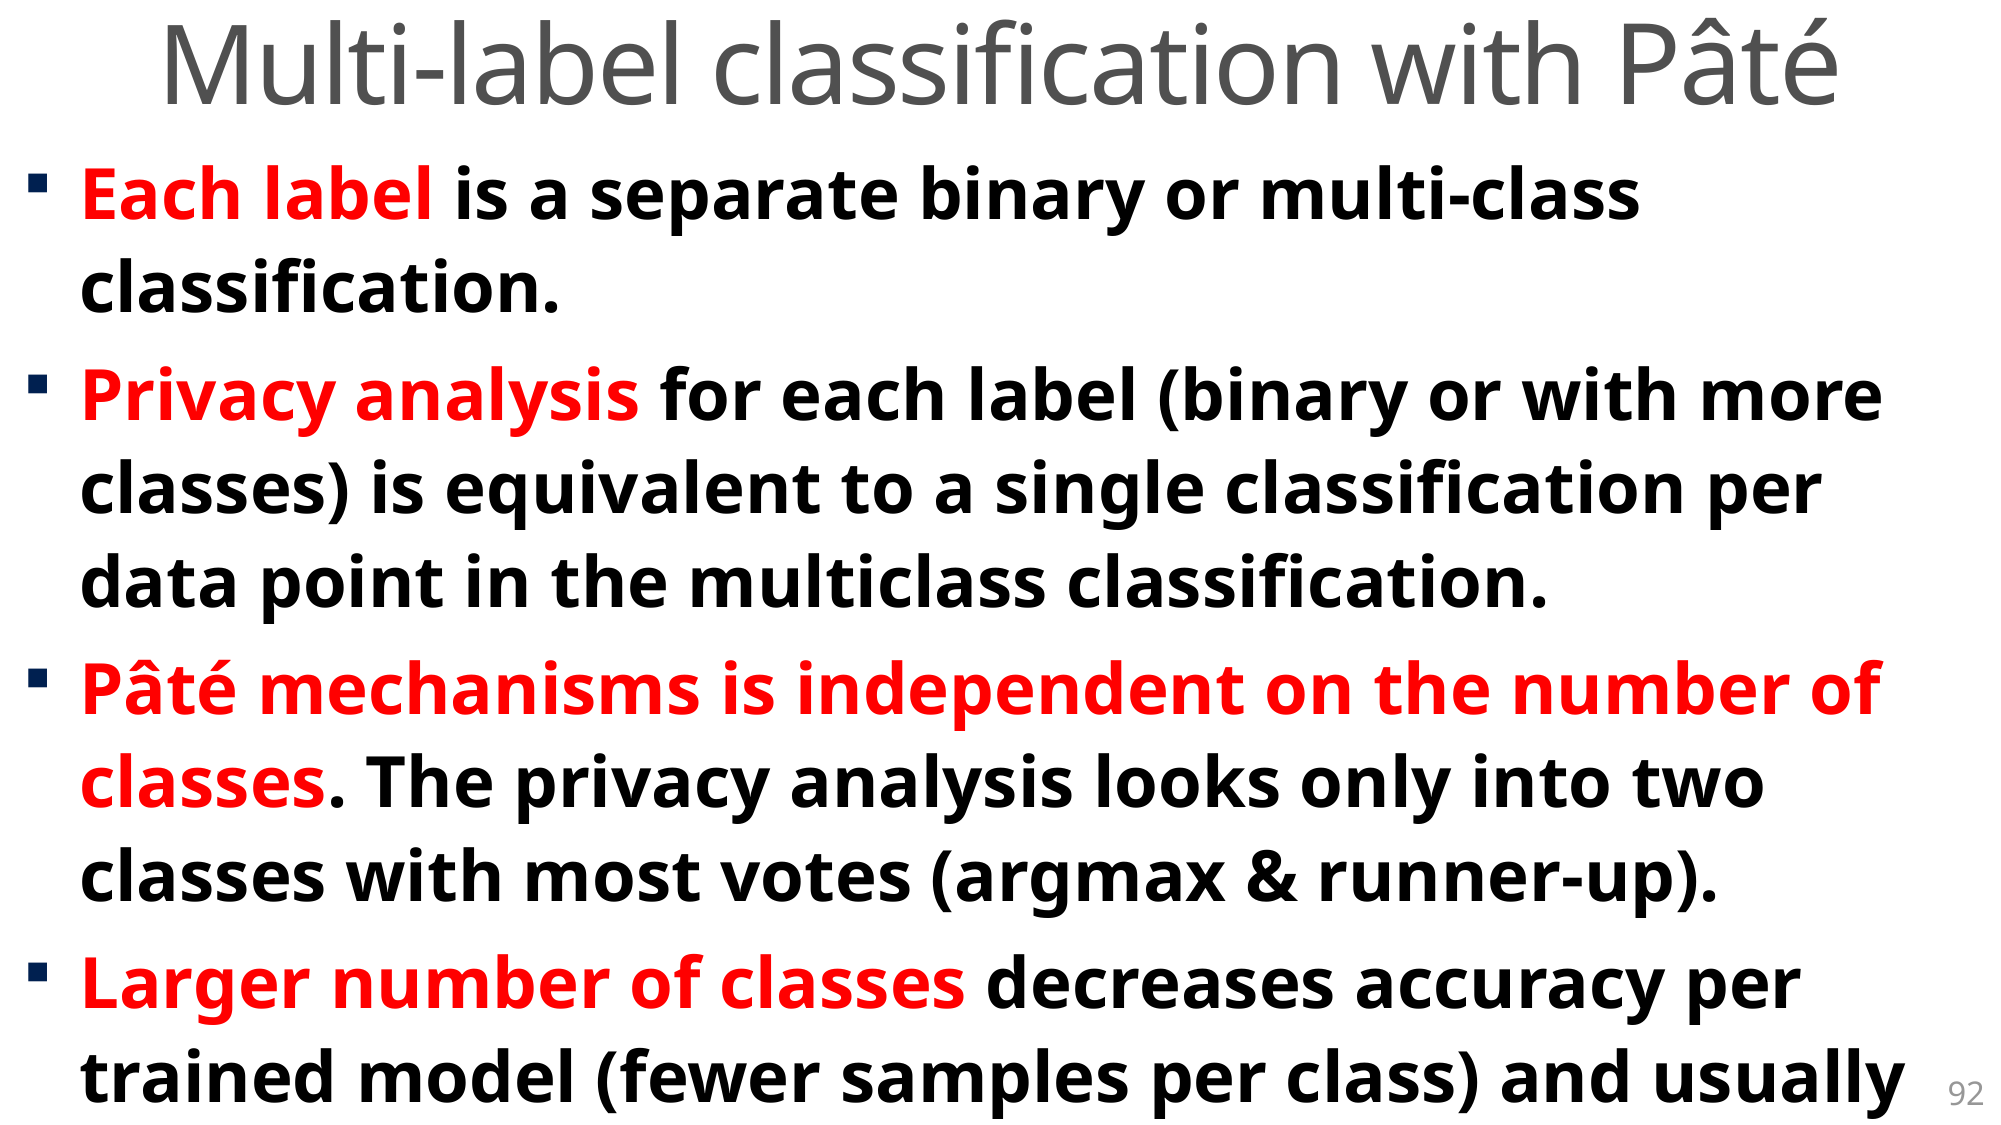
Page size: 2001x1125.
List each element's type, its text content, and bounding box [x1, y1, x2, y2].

text_box Multi-label classification with Pâté [0, 0, 2000, 148]
list Each label is a separate binary or multi-class classification. Privacy analysis for each label (binary or with more classes) is equivalent to a single classification per data point in the multiclass classification. Pâté mechanisms is independent on the number of classes. The privacy analysis looks only into two classes with most votes (argmax & runner-up). Larger number of classes decreases accuracy per trained model (fewer samples per class) and usually the gaps between top two classes (with argmax & runner-up votes) are smaller. [0, 148, 2000, 1125]
slide_number 92 [1550, 1065, 2000, 1125]
